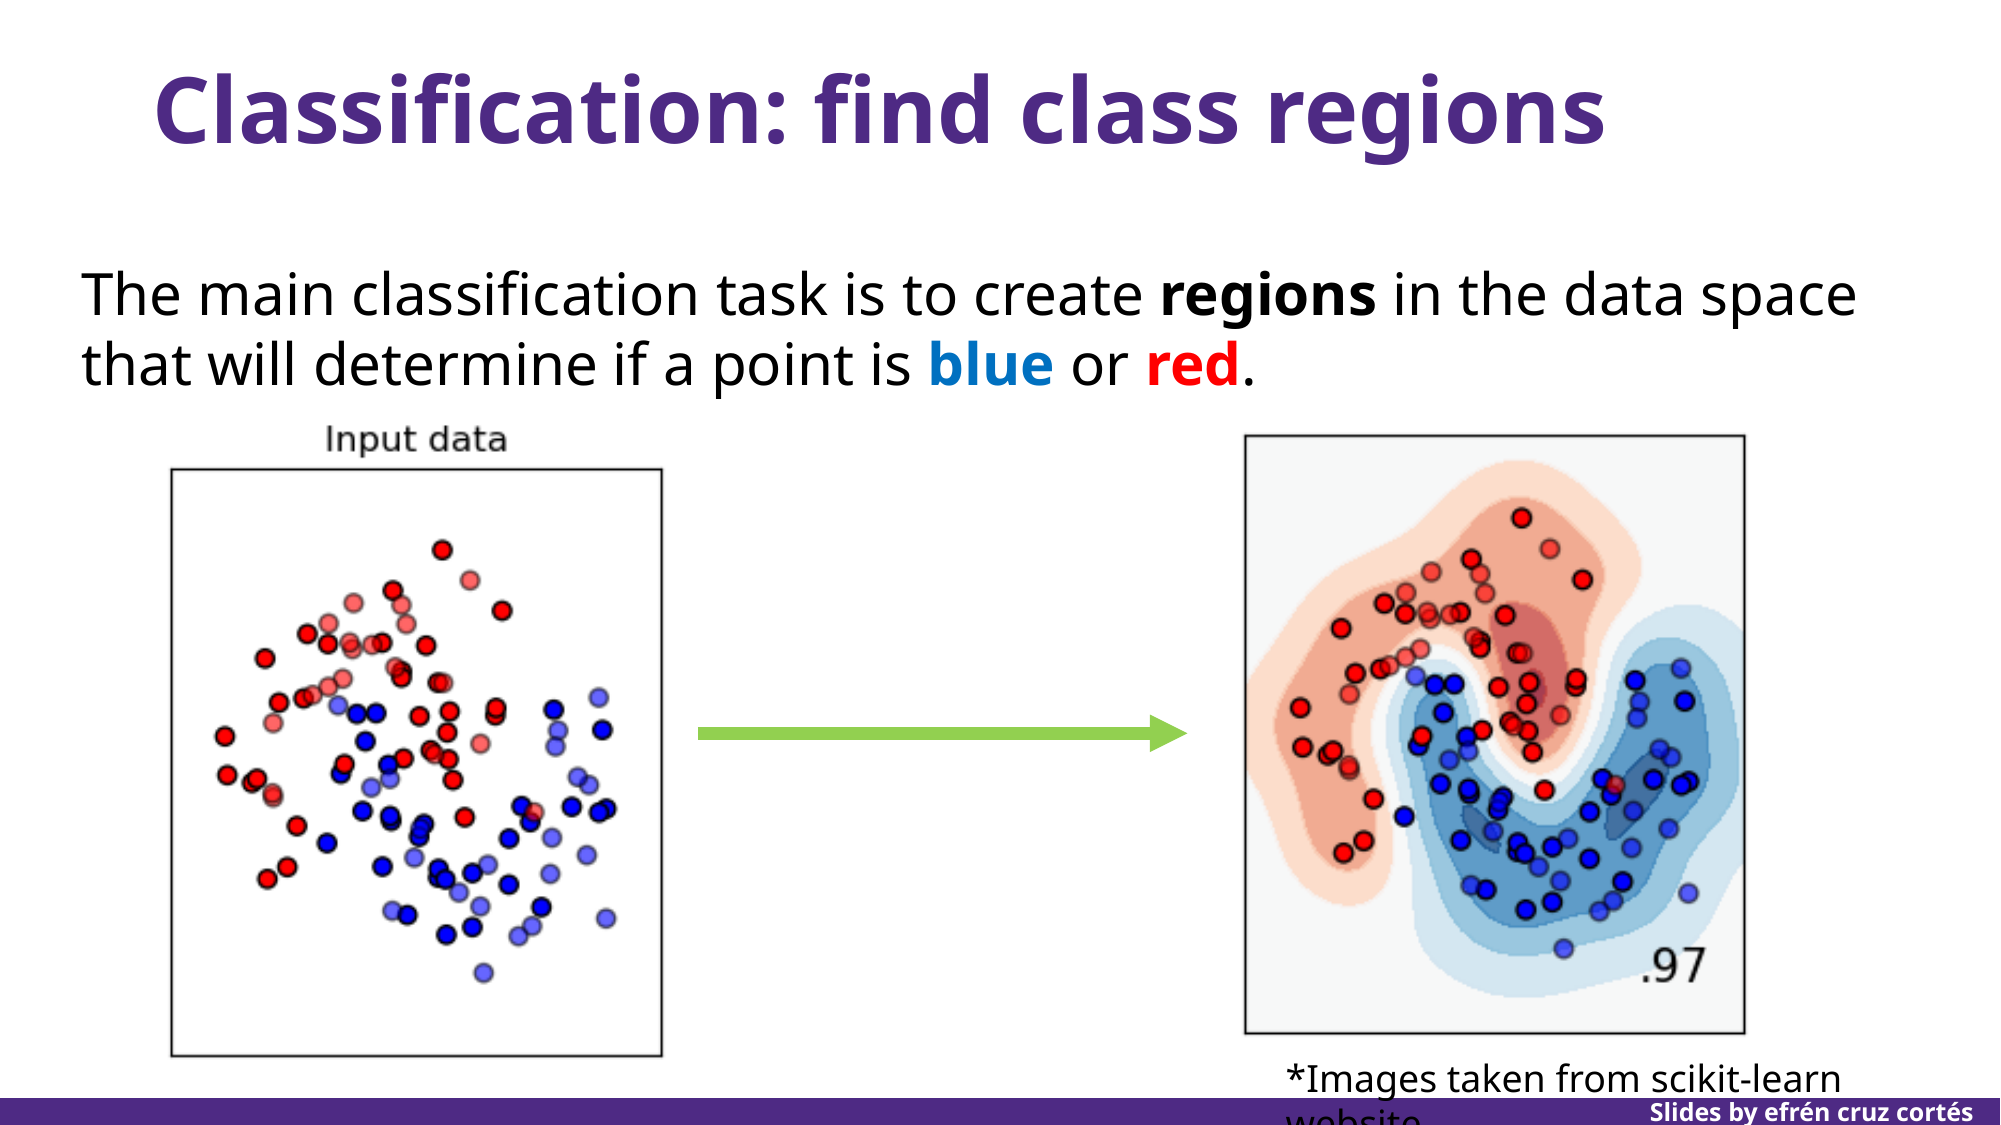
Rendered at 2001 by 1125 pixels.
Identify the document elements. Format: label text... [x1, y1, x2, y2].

title Classification: find class regions [137, 39, 1863, 188]
picture [1228, 426, 1763, 1053]
text_box *Images taken from scikit-learn website. [1270, 1047, 1971, 1125]
picture [139, 394, 682, 1082]
text_box The main classification task is to create regions in the data space that will determine if a point is blue or red. [66, 249, 1894, 405]
